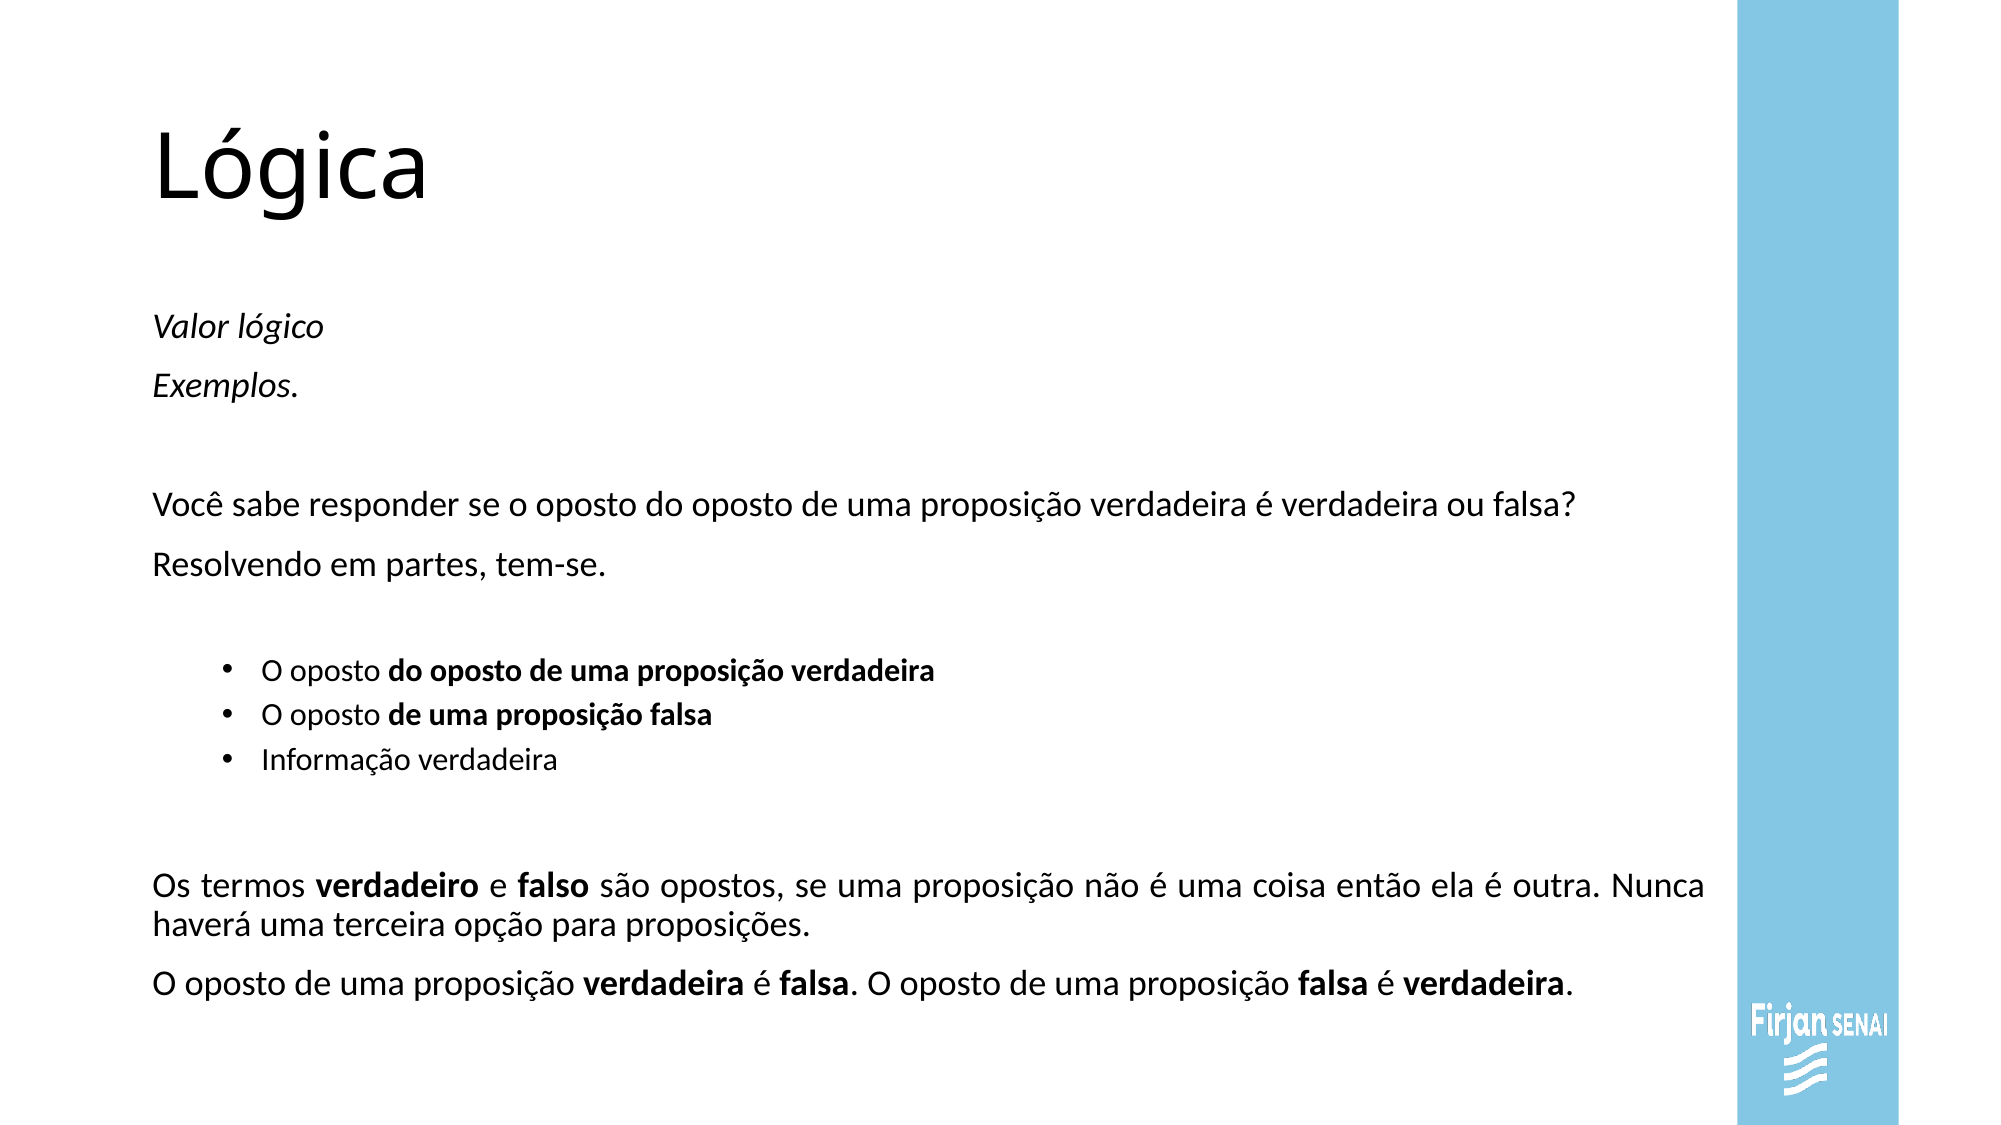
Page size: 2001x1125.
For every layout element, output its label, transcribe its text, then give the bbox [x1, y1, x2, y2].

list Valor lógico Exemplos. Você sabe responder se o oposto do oposto de uma proposição verdadeira é verdadeira ou falsa? Resolvendo em partes, tem-se. O oposto do oposto de uma proposição verdadeira O oposto de uma proposição falsa Informação verdadeira Os termos verdadeiro e falso são opostos, se uma proposição não é uma coisa então ela é outra. Nunca haverá uma terceira opção para proposições. O oposto de uma proposição verdadeira é falsa. O oposto de uma proposição falsa é verdadeira. [137, 299, 1721, 1014]
picture [1747, 999, 1889, 1097]
title Lógica [137, 59, 1721, 278]
text_box [1736, 0, 1900, 1125]
